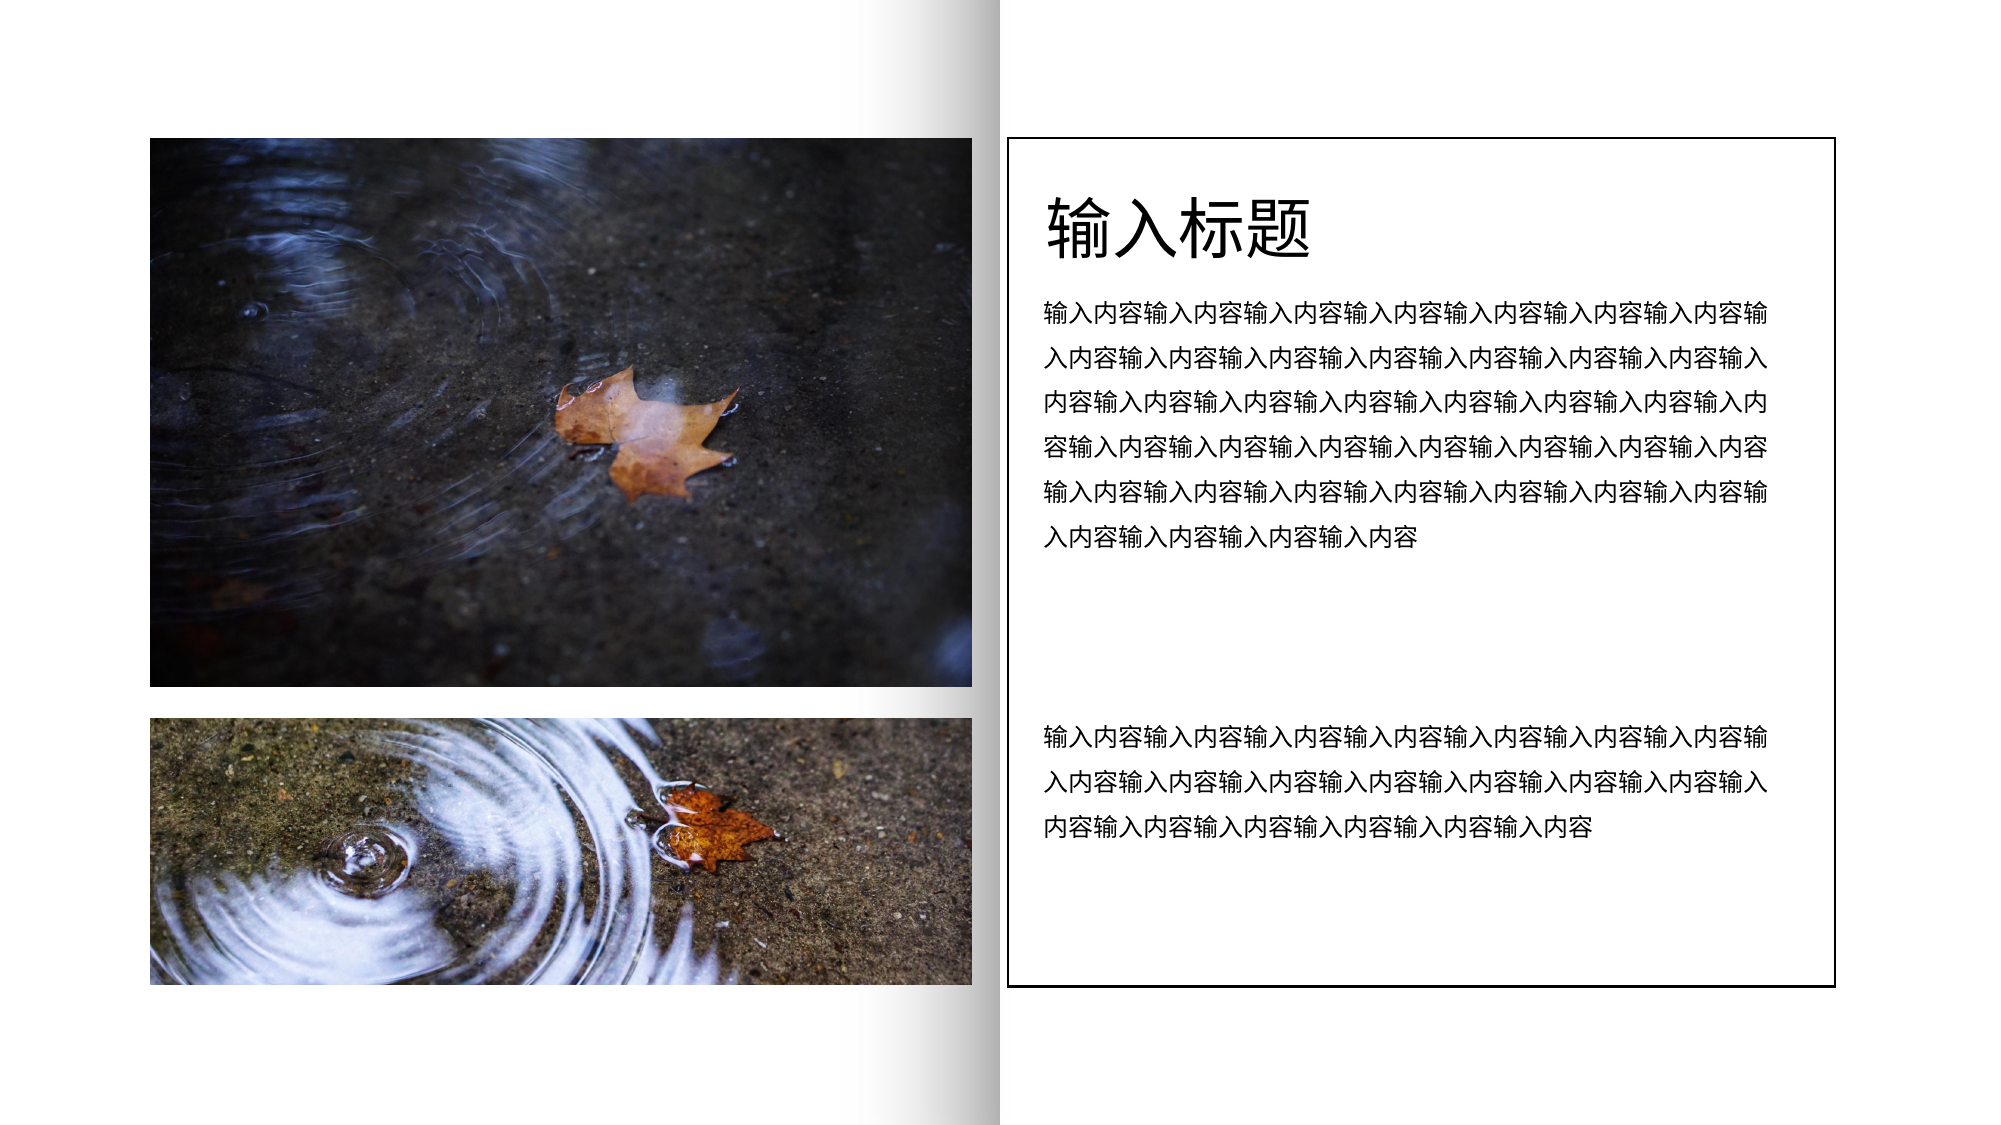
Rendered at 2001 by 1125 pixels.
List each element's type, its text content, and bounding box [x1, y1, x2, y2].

text_box [1007, 137, 1836, 988]
picture [150, 718, 972, 985]
text_box 输入内容输入内容输入内容输入内容输入内容输入内容输入内容输入内容输入内容输入内容输入内容输入内容输入内容输入内容输入内容输入内容输入内容输入内容输入内容输入内容 [1029, 699, 1802, 894]
text_box [0, 0, 1001, 1125]
text_box 输入标题 [1030, 179, 1380, 274]
picture [150, 138, 972, 688]
text_box 输入内容输入内容输入内容输入内容输入内容输入内容输入内容输入内容输入内容输入内容输入内容输入内容输入内容输入内容输入内容输入内容输入内容输入内容输入内容输入内容输入内容输入内容输入内容输入内容输入内容输入内容输入内容输入内容输入内容输入内容输入内容输入内容输入内容输入内容输入内容输入内容输入内容输入内容输入内容输入内容 [1029, 274, 1802, 694]
